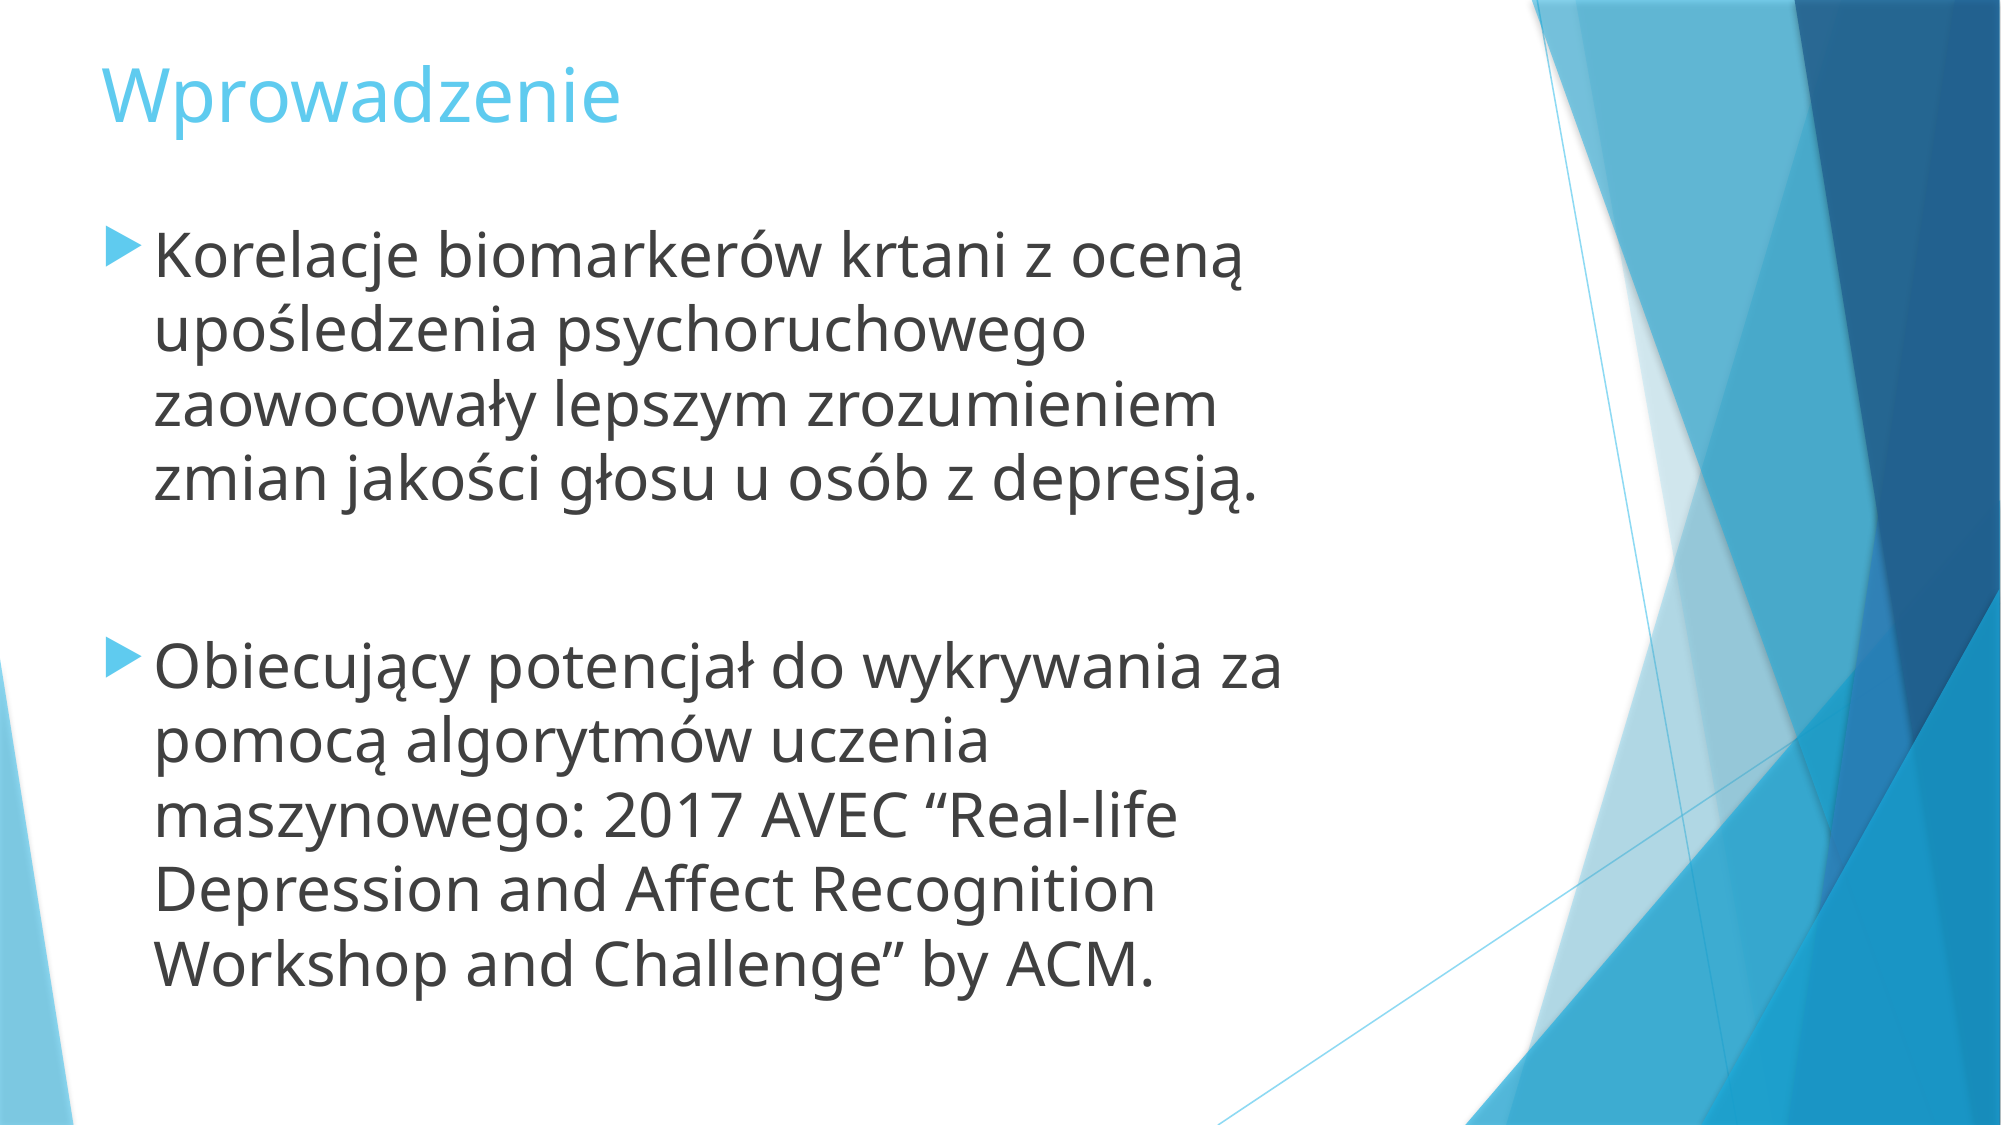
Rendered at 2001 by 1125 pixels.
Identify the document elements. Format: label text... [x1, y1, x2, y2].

list Korelacje biomarkerów krtani z oceną upośledzenia psychoruchowego zaowocowały lepszym zrozumieniem zmian jakości głosu u osób z depresją. Obiecujący potencjał do wykrywania za pomocą algorytmów uczenia maszynowego: 2017 AVEC “Real-life Depression and Affect Recognition Workshop and Challenge” by ACM. [86, 208, 1362, 1021]
title Wprowadzenie [86, 39, 1362, 208]
